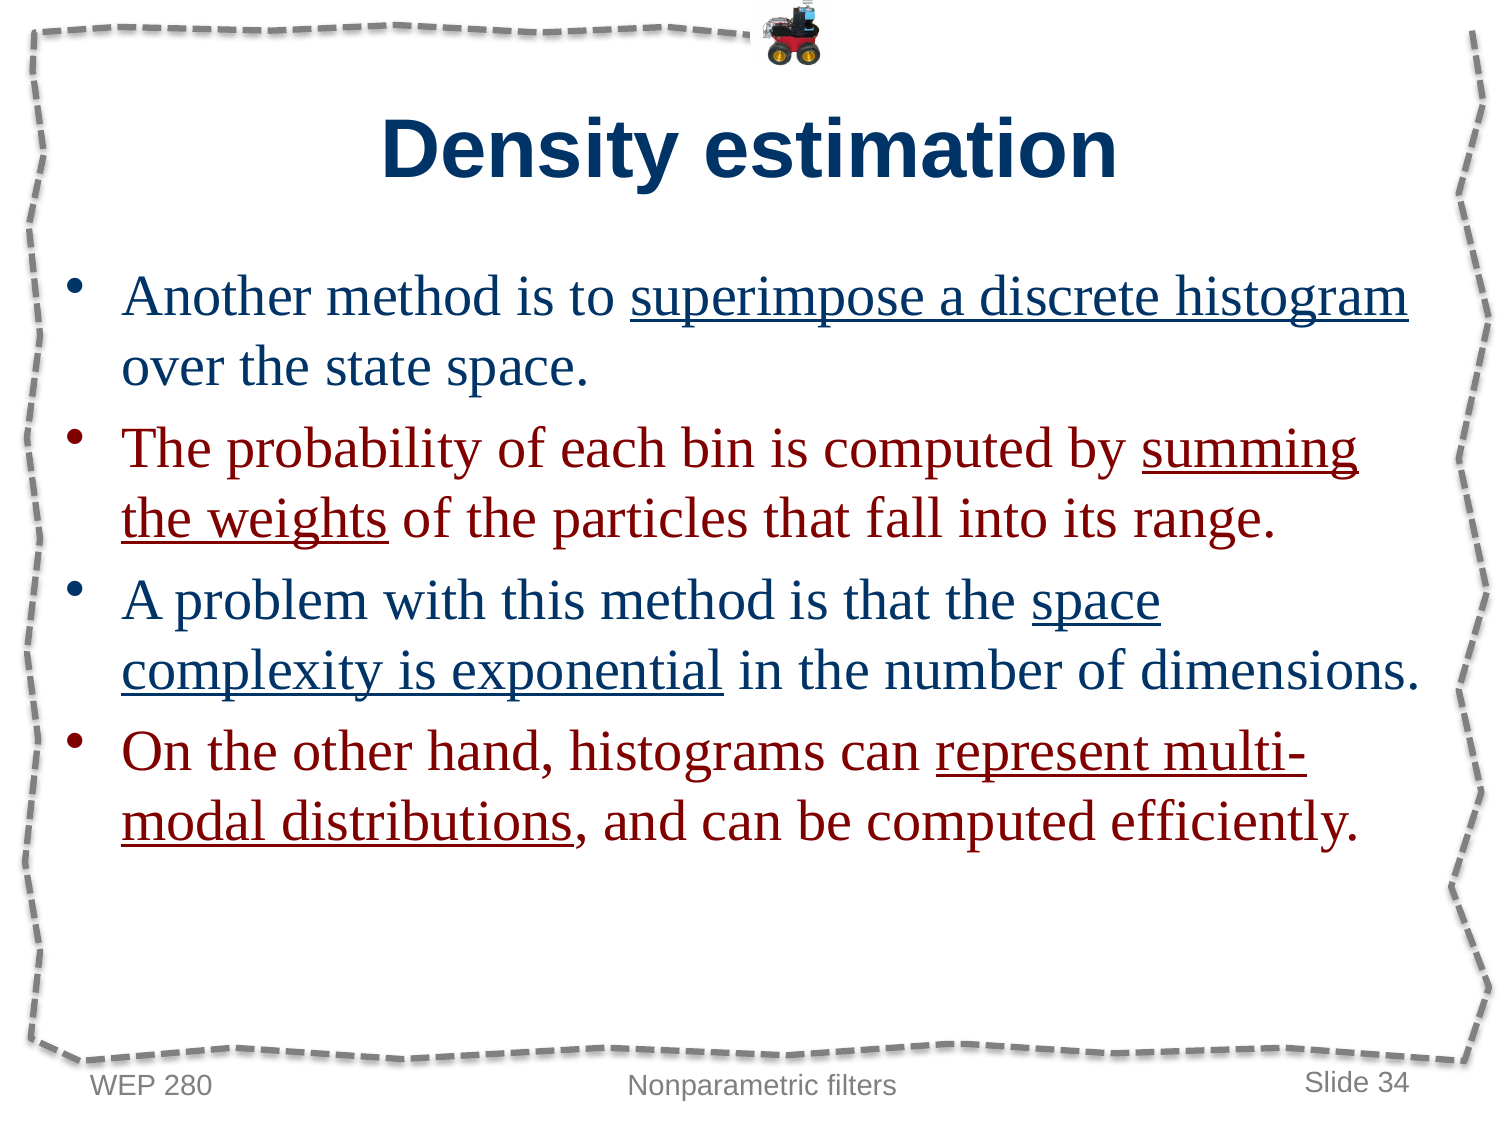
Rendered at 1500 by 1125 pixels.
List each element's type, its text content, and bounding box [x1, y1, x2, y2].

picture [750, 0, 833, 50]
footer Nonparametric filters [512, 1058, 1013, 1103]
slide_number WEP 280 [75, 1058, 425, 1103]
list Another method is to superimpose a discrete histogram over the state space. The probability of each bin is computed by summing the weights of the particles that fall into its range. A problem with this method is that the space complexity is exponential in the number of dimensions. On the other hand, histograms can represent multi-modal distributions, and can be computed efficiently. [50, 249, 1438, 1011]
title Density estimation [75, 50, 1425, 238]
slide_number Slide 34 [1074, 1058, 1426, 1103]
